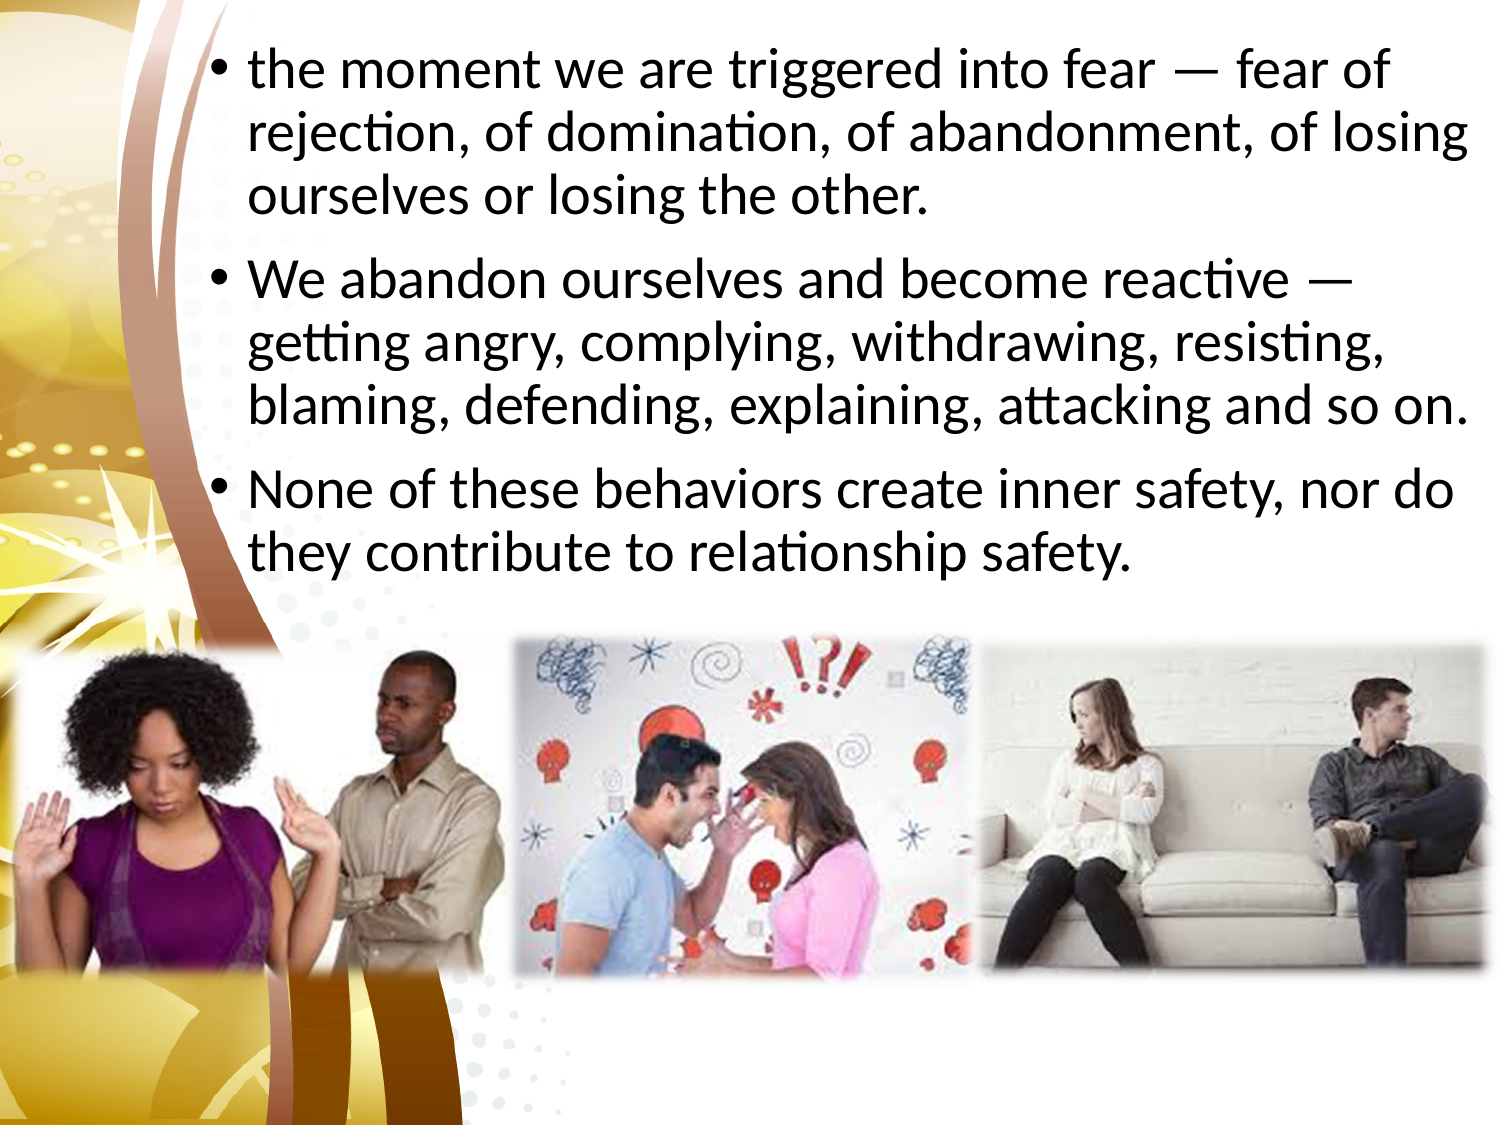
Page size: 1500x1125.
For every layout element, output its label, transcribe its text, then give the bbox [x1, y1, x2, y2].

list the moment we are triggered into fear — fear of rejection, of domination, of abandonment, of losing ourselves or losing the other. We abandon ourselves and become reactive — getting angry, complying, withdrawing, resisting, blaming, defending, explaining, attacking and so on. None of these behaviors create inner safety, nor do they contribute to relationship safety. [194, 30, 1500, 630]
picture [0, 0, 1500, 1125]
